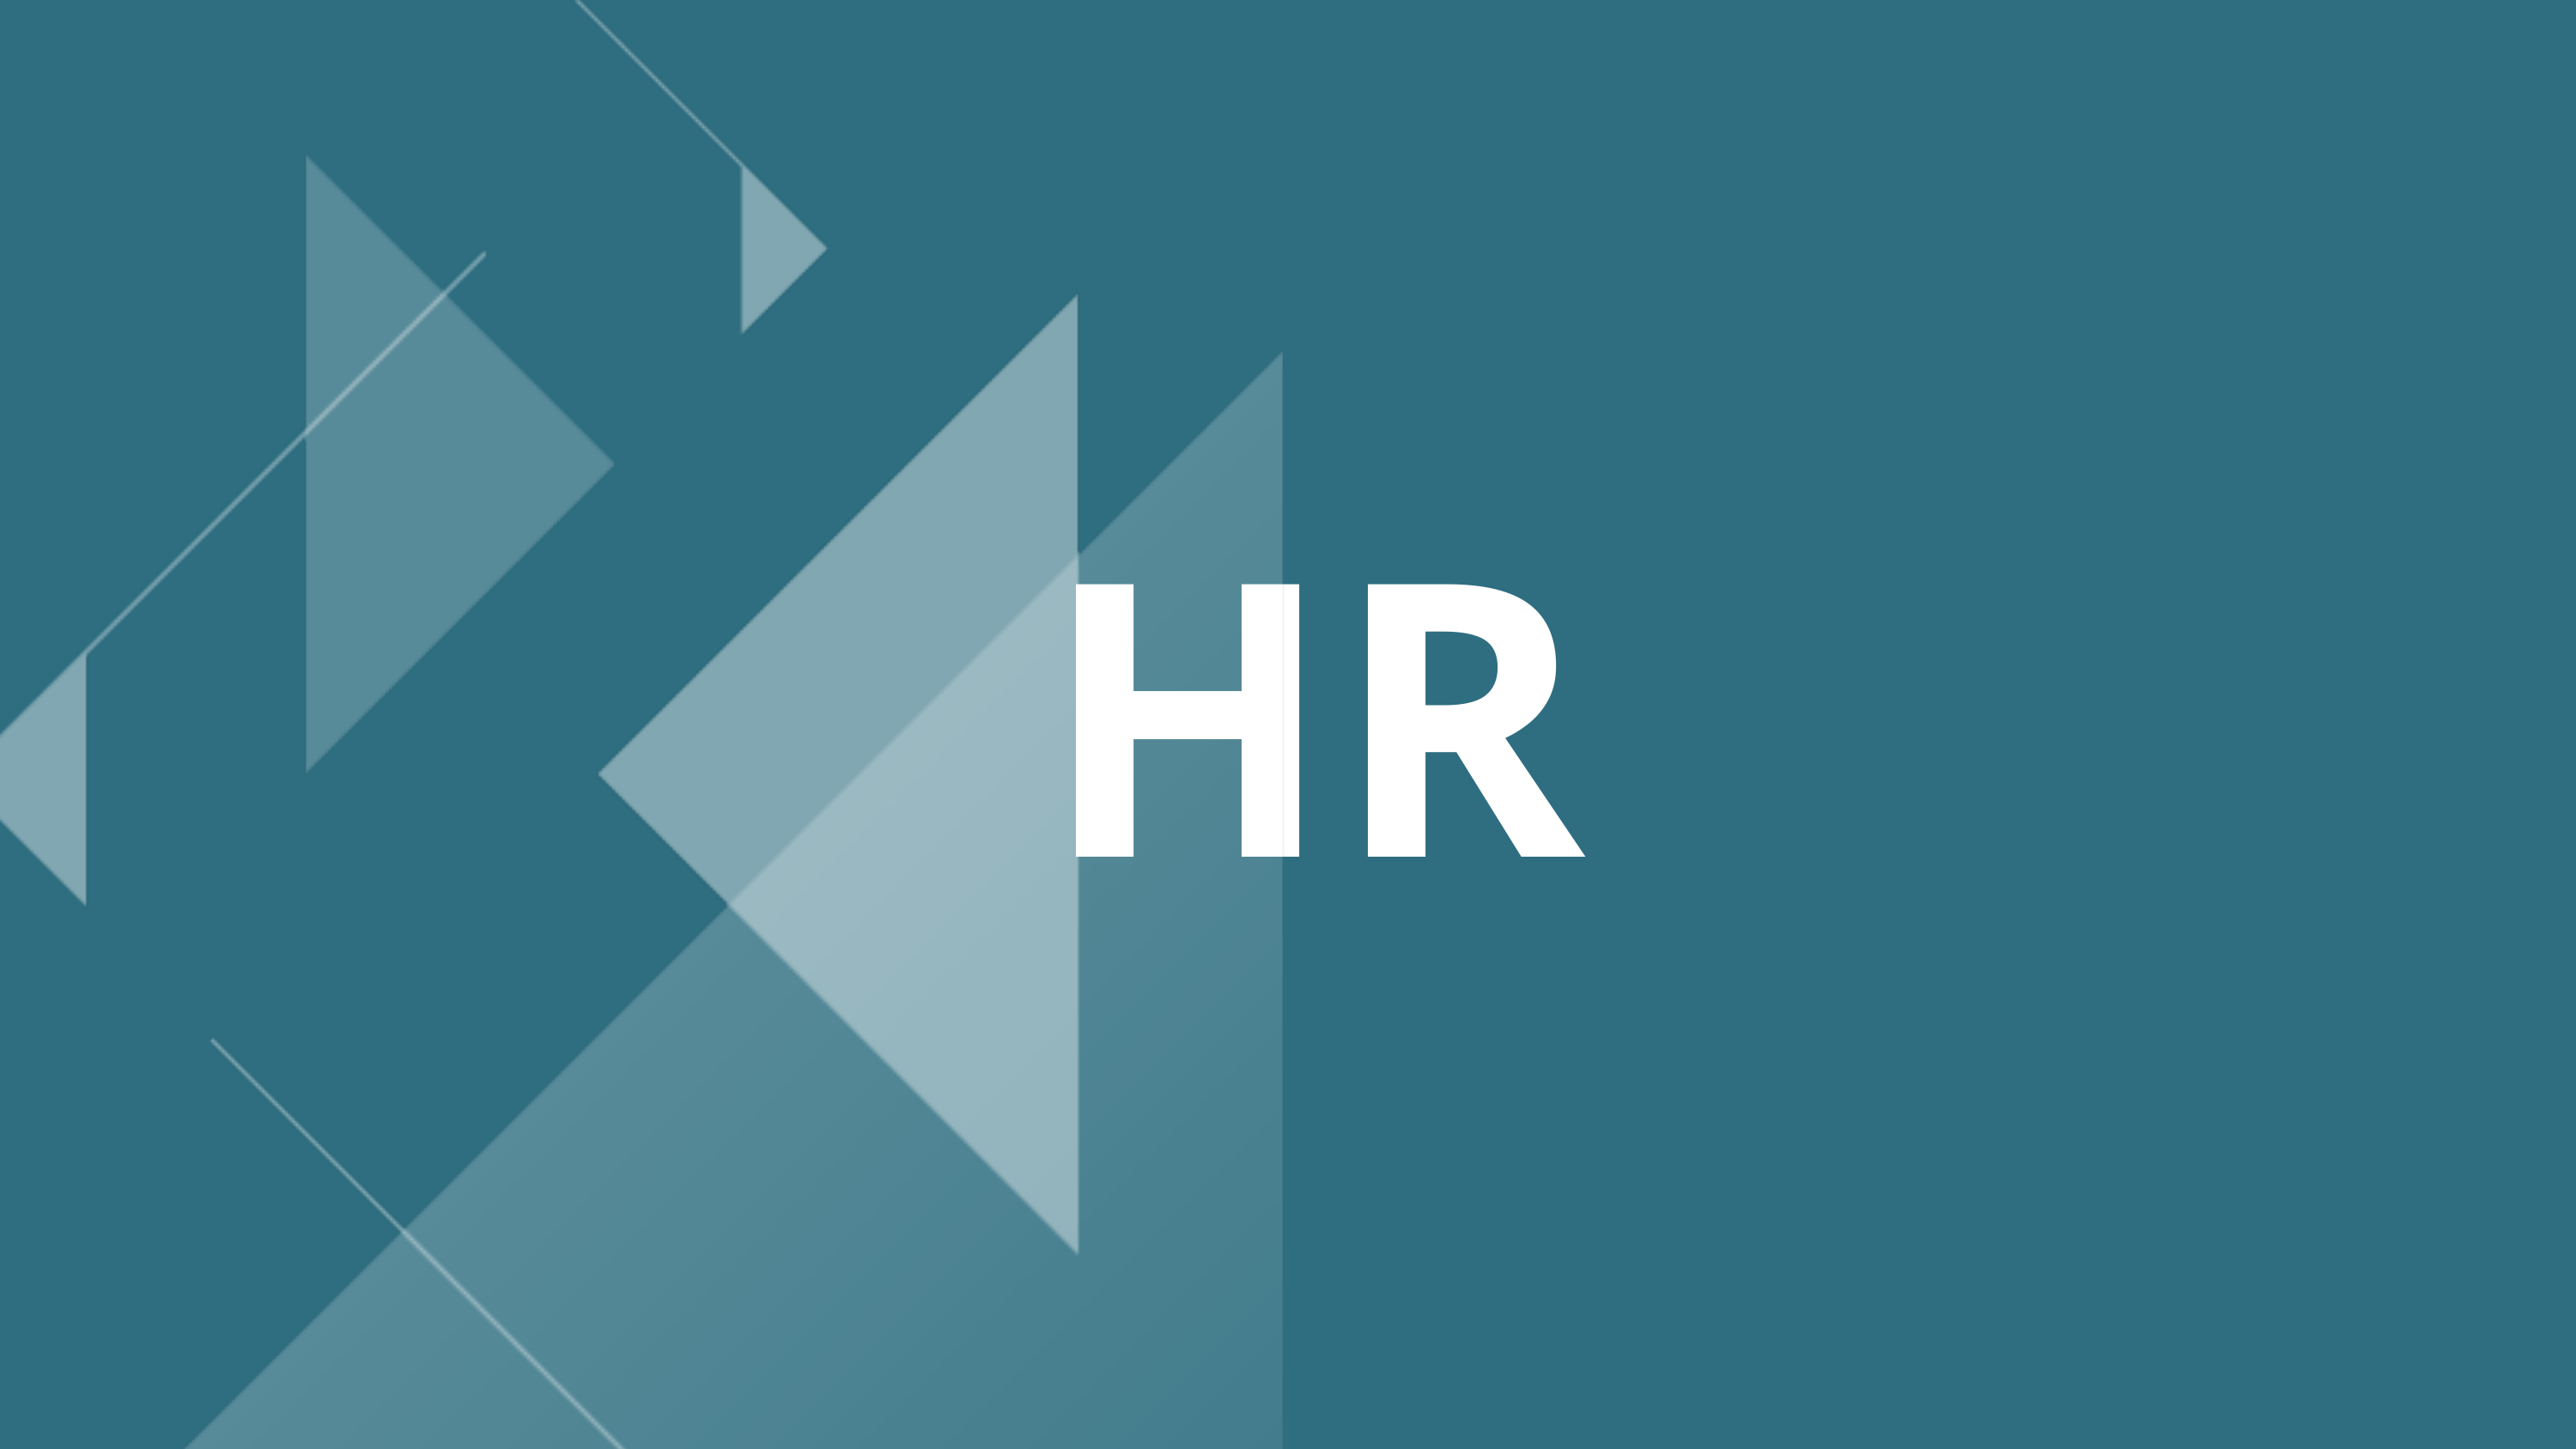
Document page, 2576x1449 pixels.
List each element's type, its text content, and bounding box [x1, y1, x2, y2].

text_box HR [1288, 436, 1893, 933]
text_box [0, 0, 1288, 1449]
